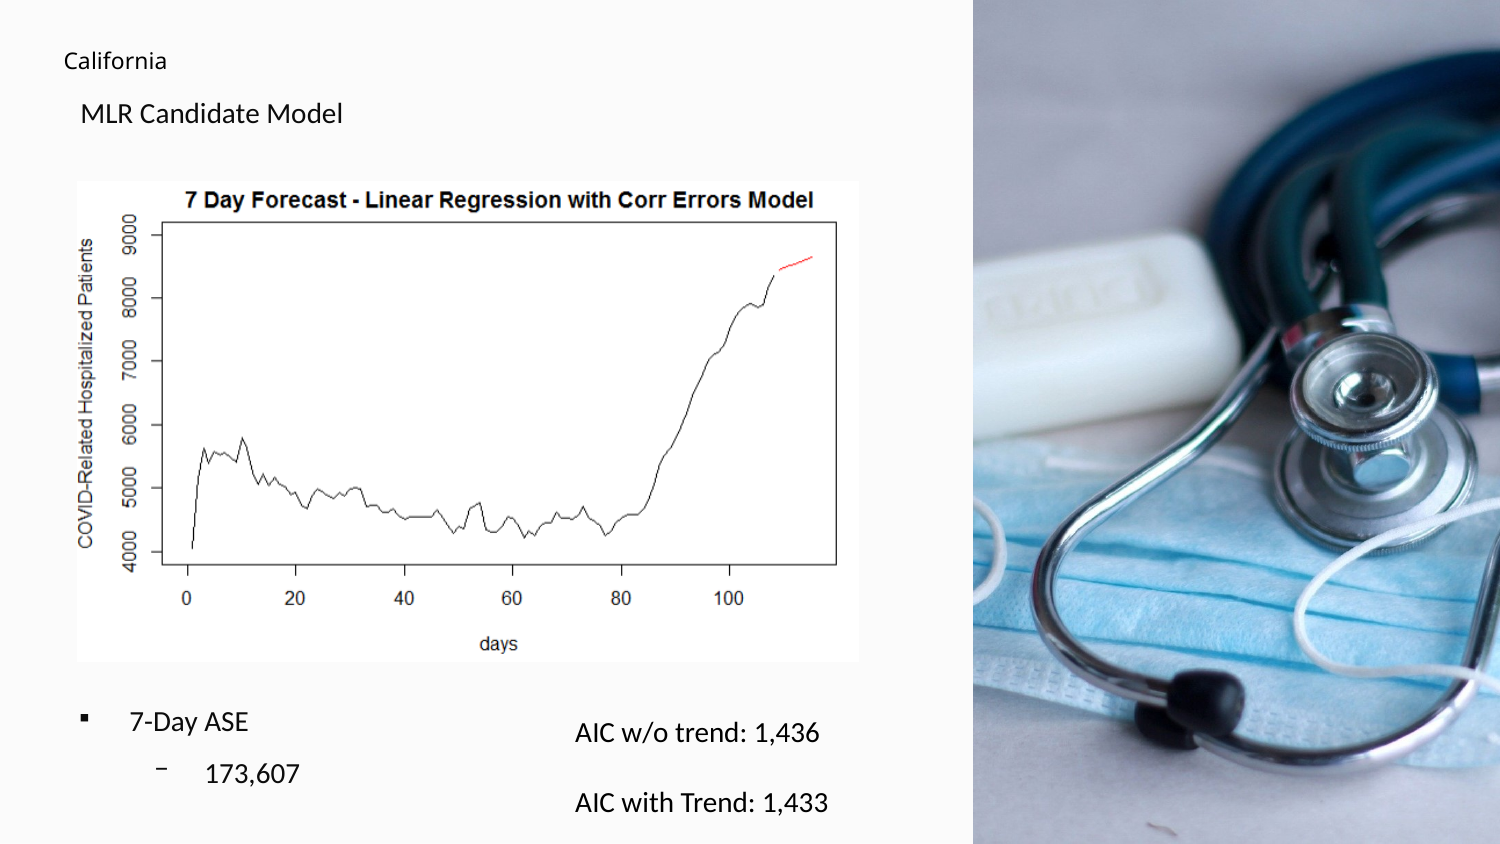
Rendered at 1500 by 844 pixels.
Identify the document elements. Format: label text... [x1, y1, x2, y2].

text_box MLR Candidate Model [65, 79, 870, 158]
text_box AIC w/o trend: 1,436 AIC with Trend: 1,433 [560, 698, 942, 832]
picture [973, 0, 1500, 844]
text_box 7-Day ASE 173,607 [39, 687, 367, 832]
title California [63, 50, 927, 80]
picture [76, 181, 859, 662]
